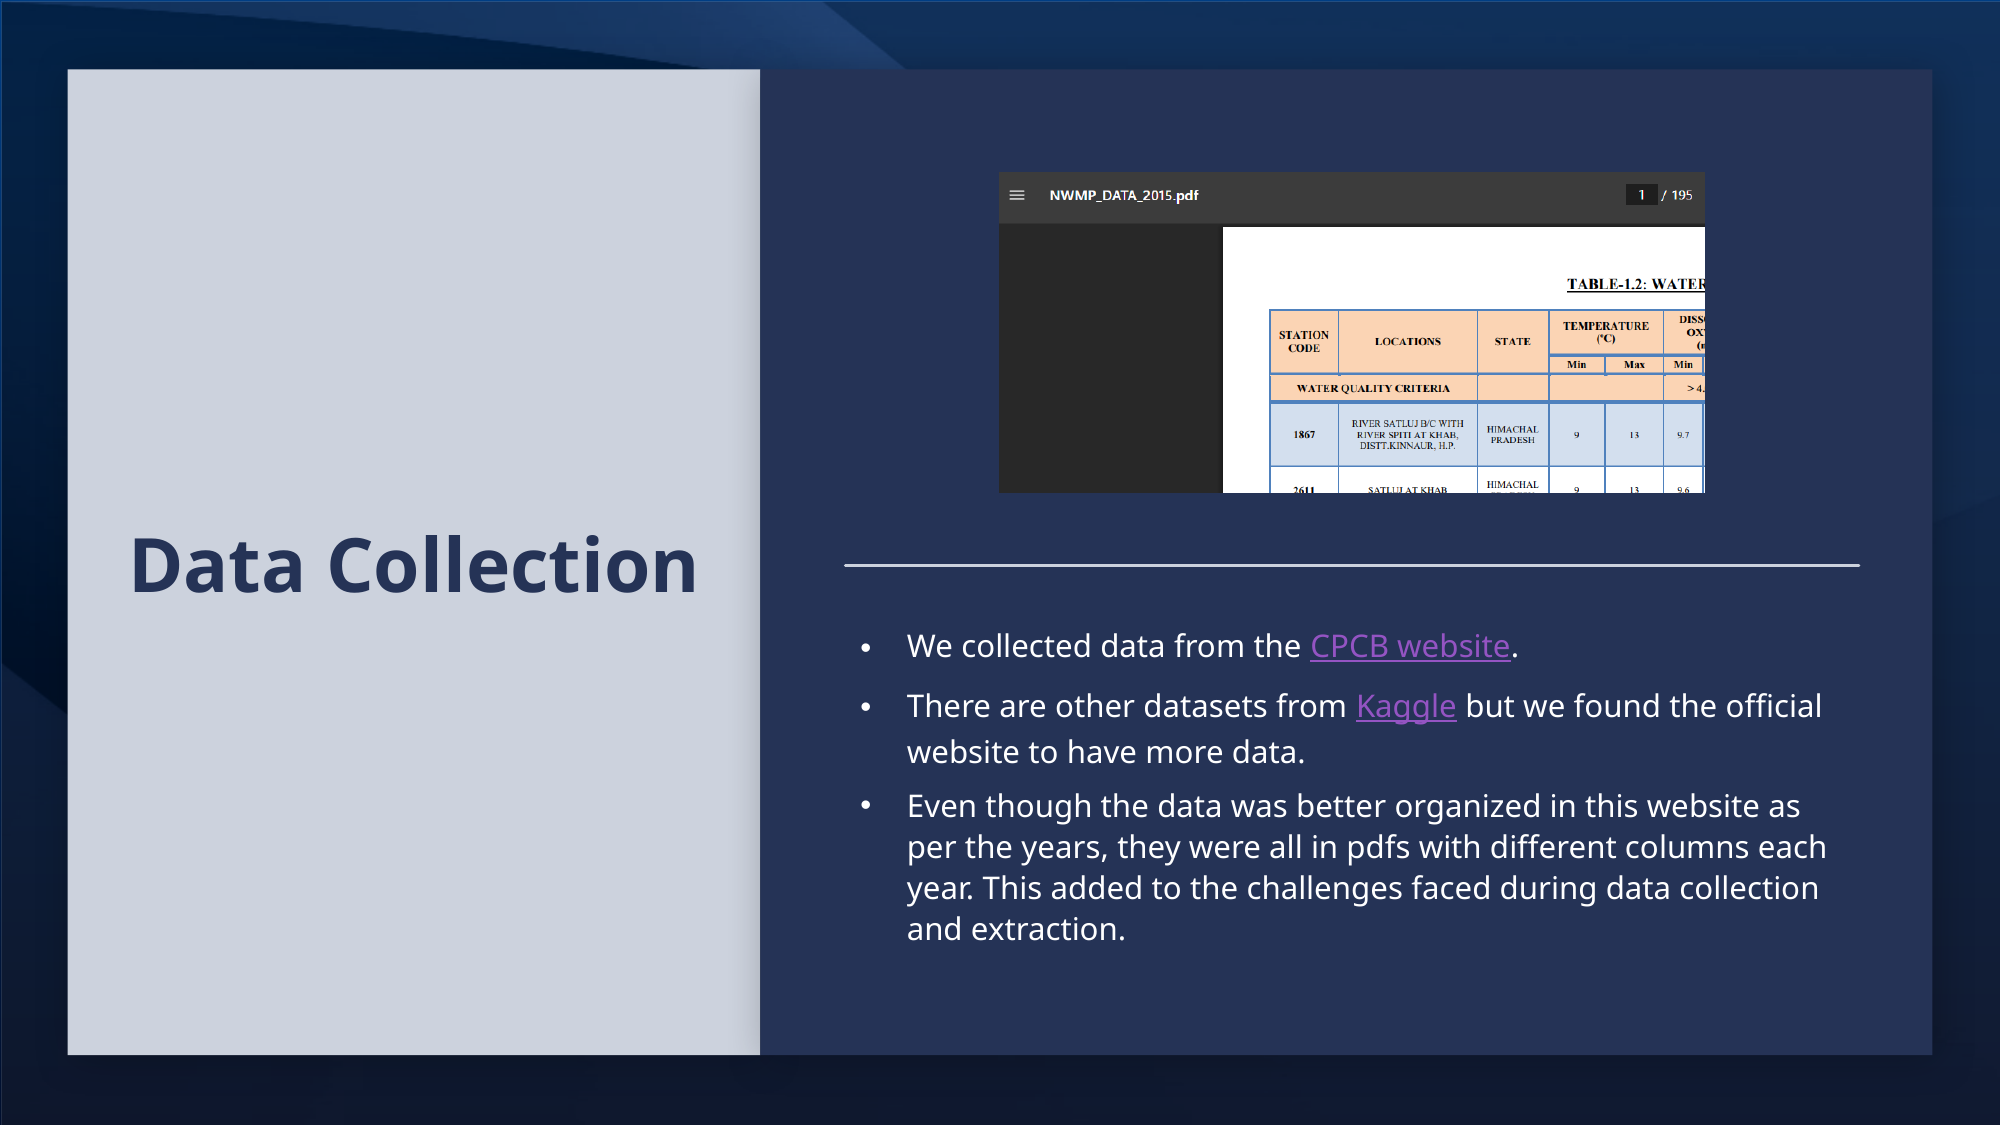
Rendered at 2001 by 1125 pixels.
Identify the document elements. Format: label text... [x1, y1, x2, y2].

title Data Collection [86, 151, 742, 974]
picture [999, 171, 1705, 493]
list We collected data from the CPCB website. There are other datasets from Kaggle but we found the official website to have more data. Even though the data was better organized in this website as per the years, they were all in pdfs with different columns each year. This added to the challenges faced during data collection and extraction. [845, 614, 1859, 982]
